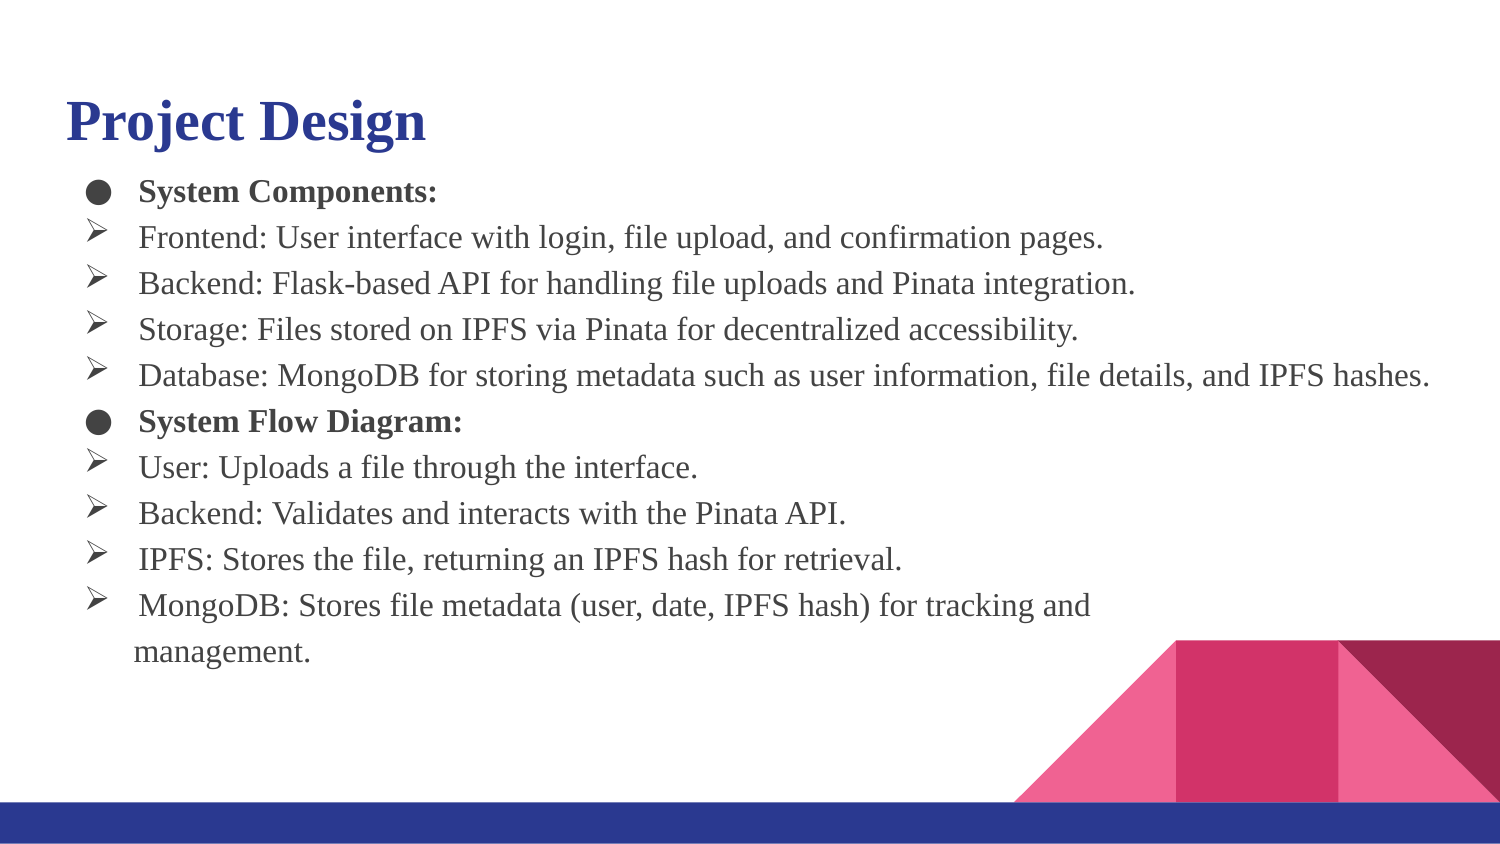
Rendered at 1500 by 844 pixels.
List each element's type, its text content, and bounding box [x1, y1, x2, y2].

title Project Design [51, 67, 1449, 147]
list System Components: Frontend: User interface with login, file upload, and confirmation pages. Backend: Flask-based API for handling file uploads and Pinata integration. Storage: Files stored on IPFS via Pinata for decentralized accessibility. Database: MongoDB for storing metadata such as user information, file details, and IPFS hashes. System Flow Diagram: User: Uploads a file through the interface. Backend: Validates and interacts with the Pinata API. IPFS: Stores the file, returning an IPFS hash for retrieval. MongoDB: Stores file metadata (user, date, IPFS hash) for tracking and management. [51, 147, 1449, 696]
